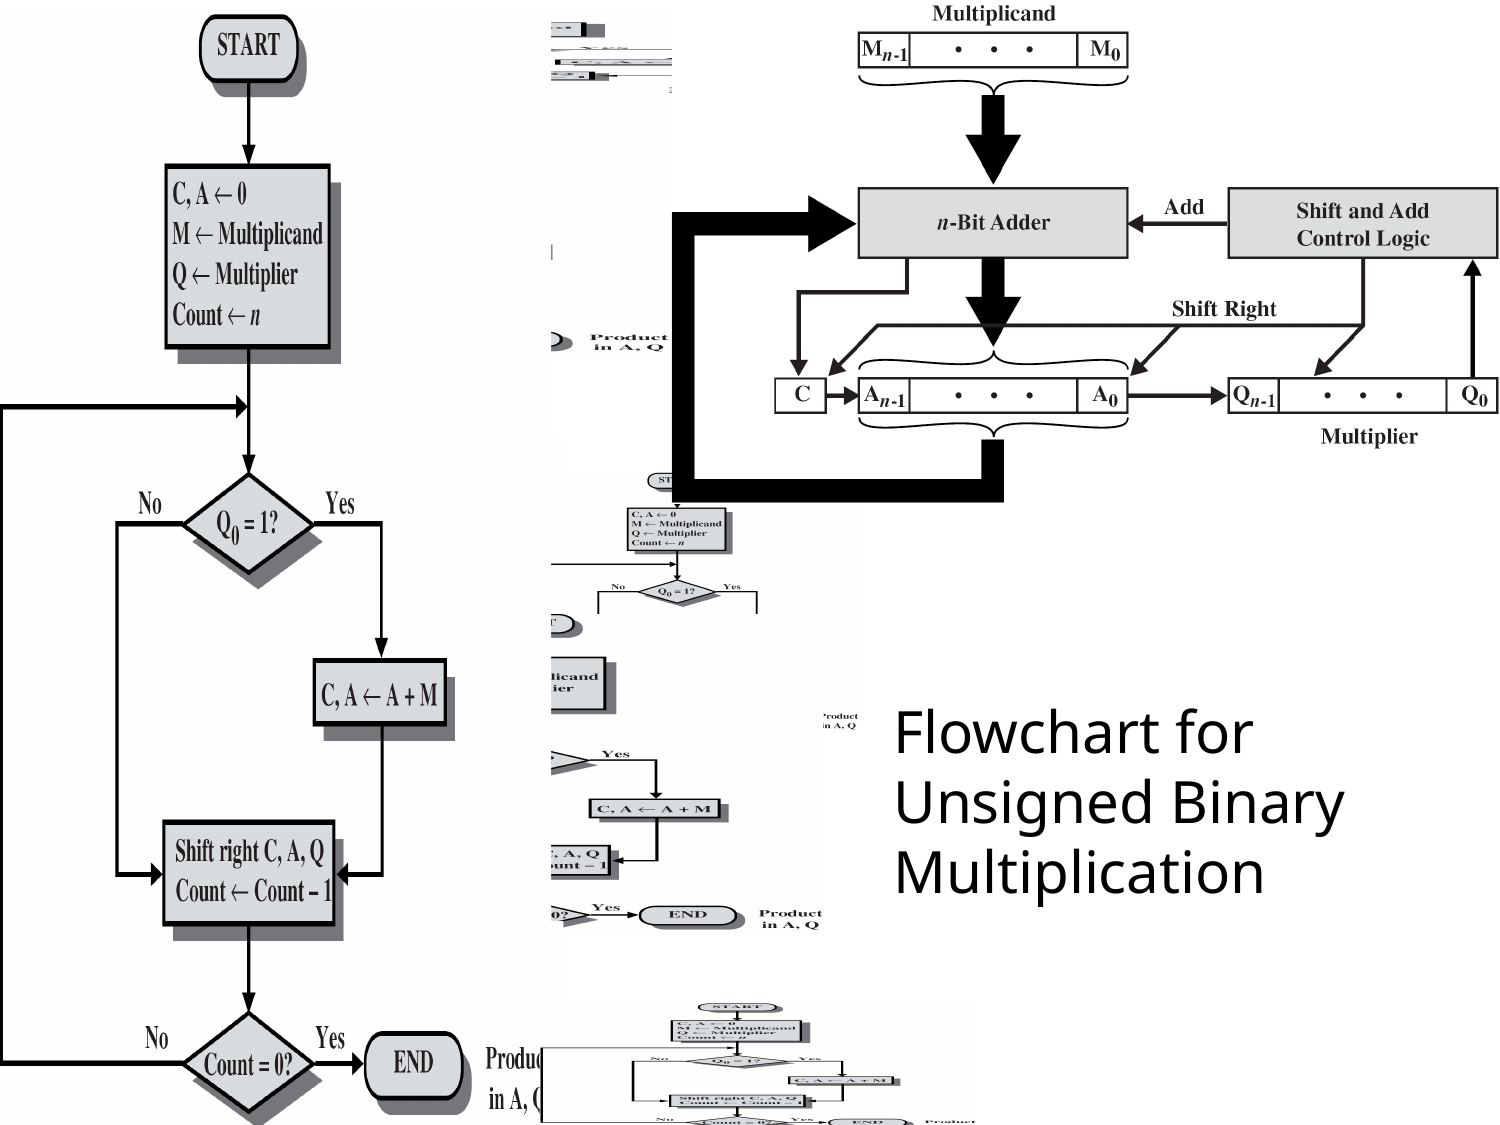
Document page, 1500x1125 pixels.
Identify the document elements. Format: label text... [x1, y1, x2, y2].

title Flowchart for Unsigned Binary Multiplication [893, 680, 1483, 905]
picture [0, 4, 1500, 1125]
